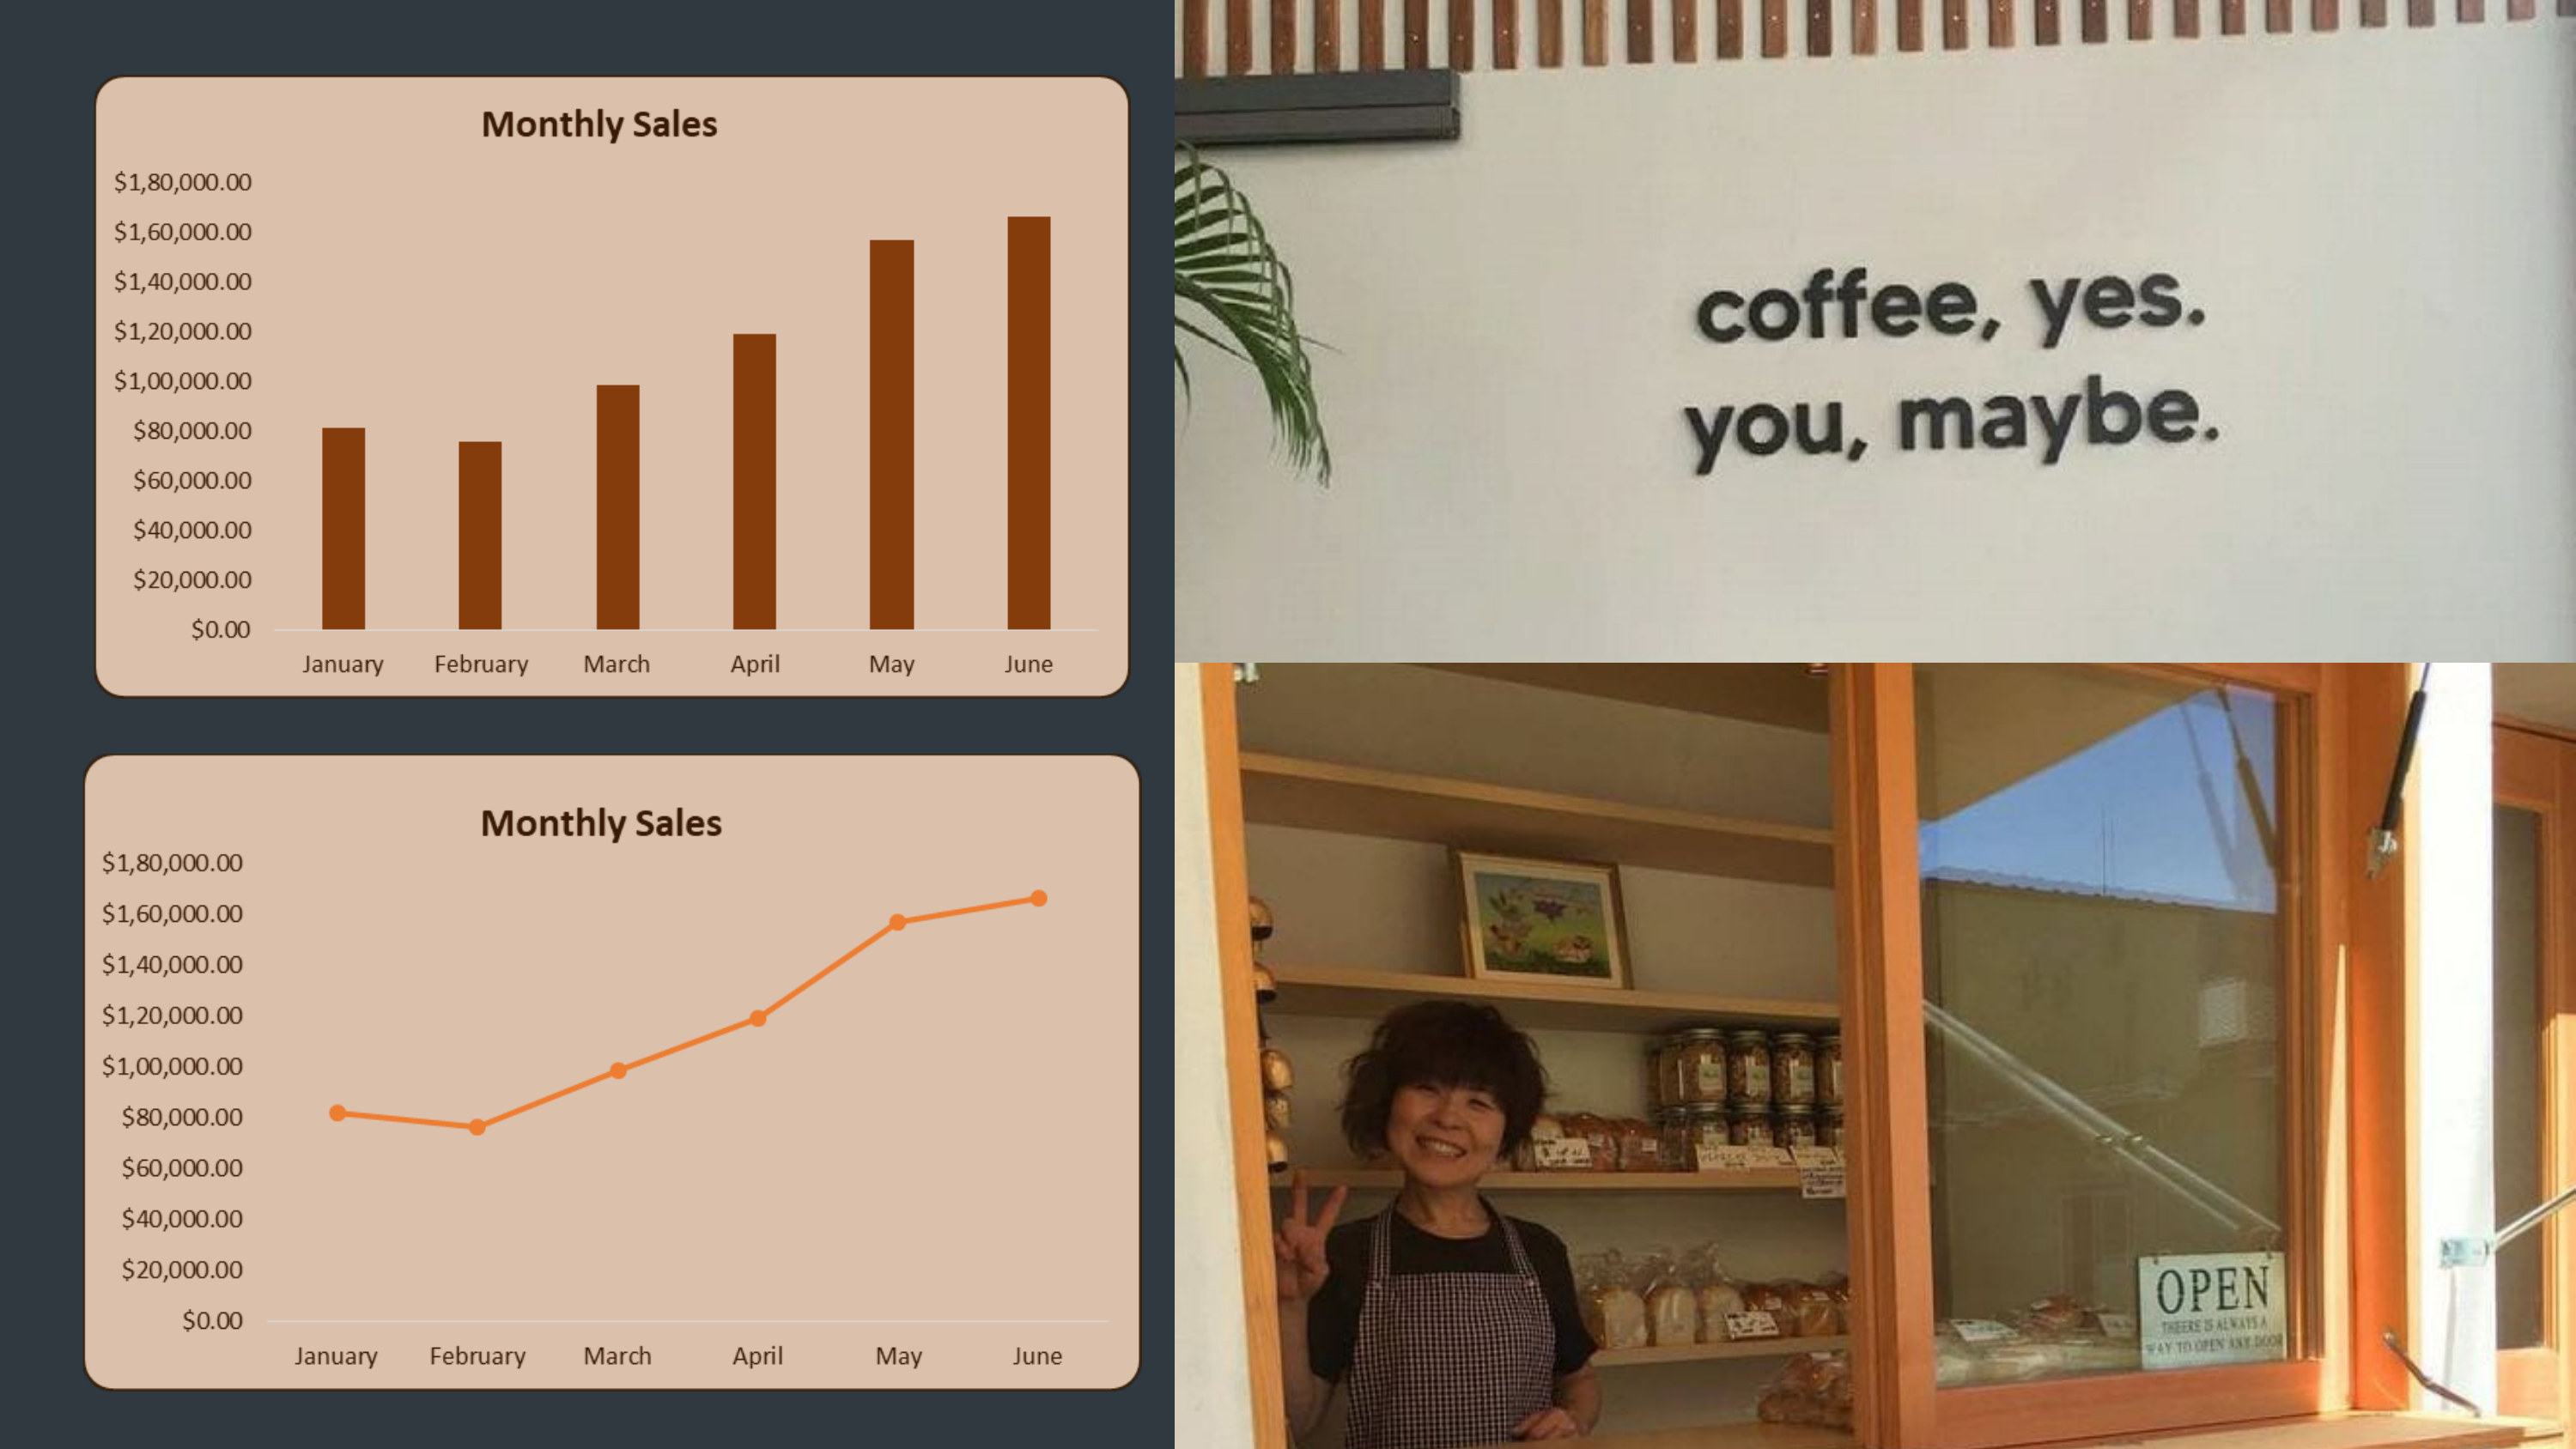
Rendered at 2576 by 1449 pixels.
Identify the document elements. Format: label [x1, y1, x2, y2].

text_box [82, 754, 1142, 1391]
text_box [1175, 663, 2576, 1449]
text_box [94, 75, 1131, 699]
text_box [1175, 0, 2576, 663]
